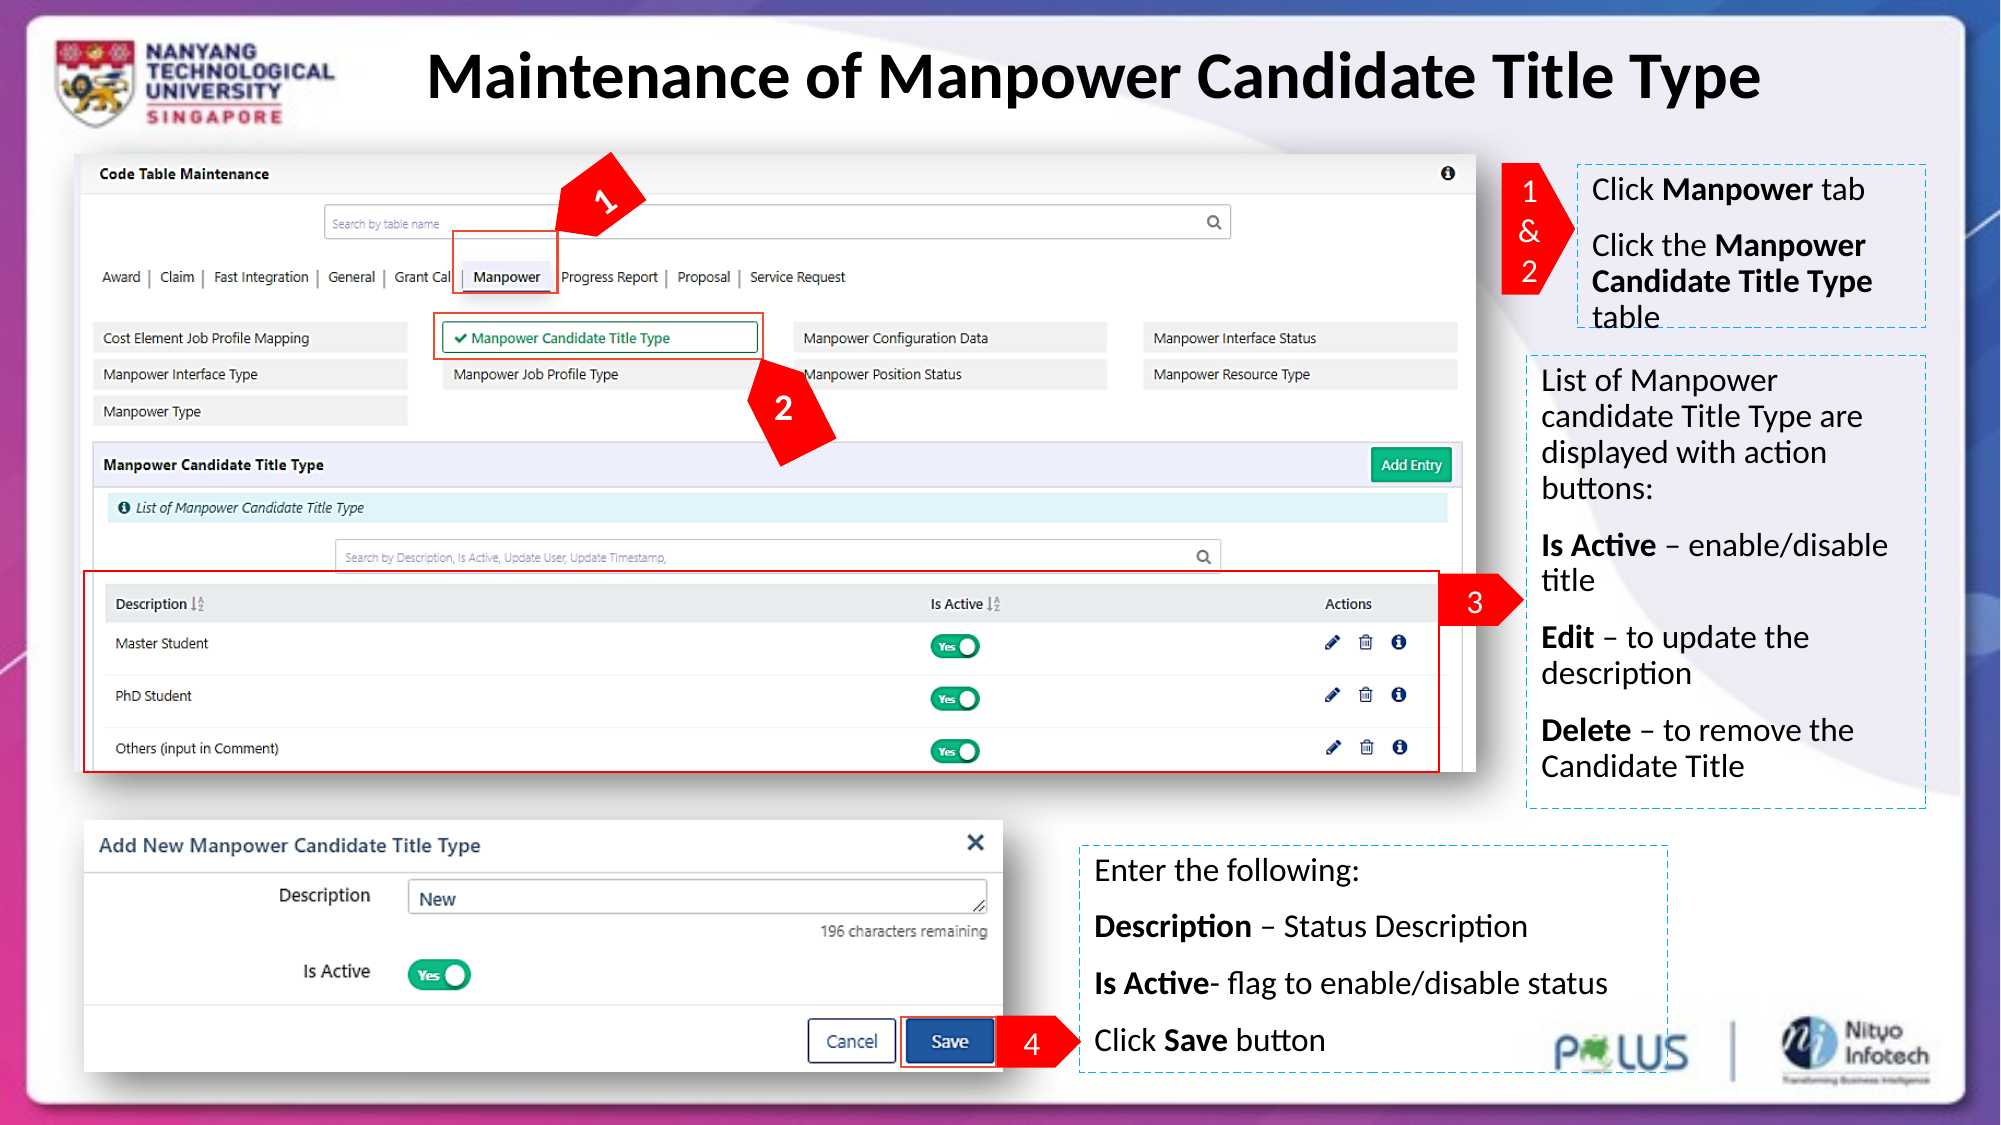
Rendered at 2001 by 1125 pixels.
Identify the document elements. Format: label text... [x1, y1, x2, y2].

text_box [1439, 355, 1926, 810]
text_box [1502, 164, 1926, 328]
text_box Maintenance of Manpower Candidate Title Type [355, 0, 1834, 154]
picture [0, 0, 2001, 1125]
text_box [562, 159, 623, 249]
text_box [996, 845, 1668, 1073]
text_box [754, 353, 819, 457]
